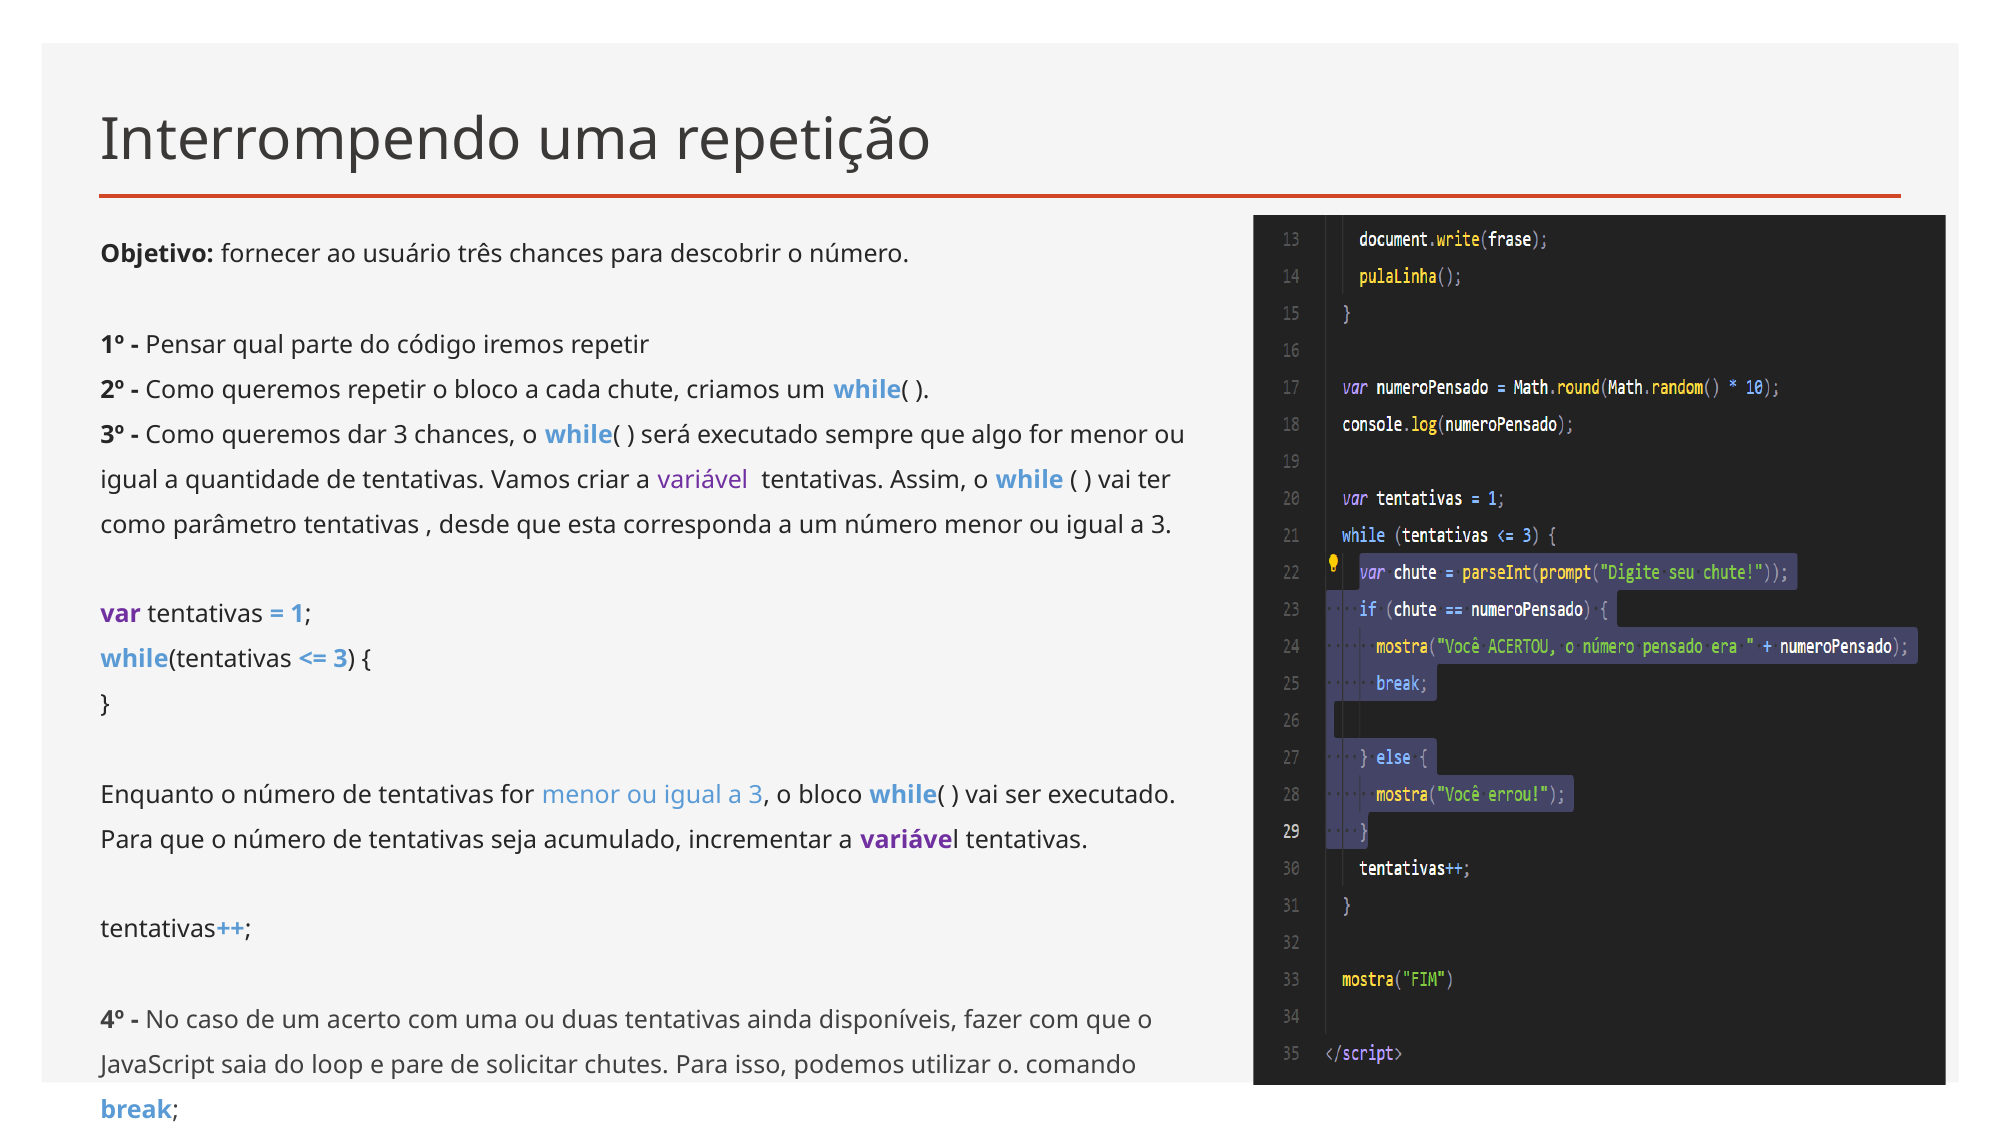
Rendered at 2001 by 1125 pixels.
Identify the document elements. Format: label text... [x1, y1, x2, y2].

title Interrompendo uma repetição [85, 73, 1214, 179]
picture [1253, 215, 1946, 1085]
list Objetivo: fornecer ao usuário três chances para descobrir o número. 1º - Pensar qual parte do código iremos repetir 2º - Como queremos repetir o bloco a cada chute, criamos um while( ). 3º - Como queremos dar 3 chances, o while( ) será executado sempre que algo for menor ou igual a quantidade de tentativas. Vamos criar a variável tentativas. Assim, o while ( ) vai ter como parâmetro tentativas , desde que esta corresponda a um número menor ou igual a 3. var tentativas = 1; while(tentativas <= 3) { } Enquanto o número de tentativas for menor ou igual a 3, o bloco while( ) vai ser executado. Para que o número de tentativas seja acumulado, incrementar a variável tentativas. tentativas++; 4º - No caso de um acerto com uma ou duas tentativas ainda disponíveis, fazer com que o JavaScript saia do loop e pare de solicitar chutes. Para isso, podemos utilizar o. comando break; [85, 215, 1214, 1085]
